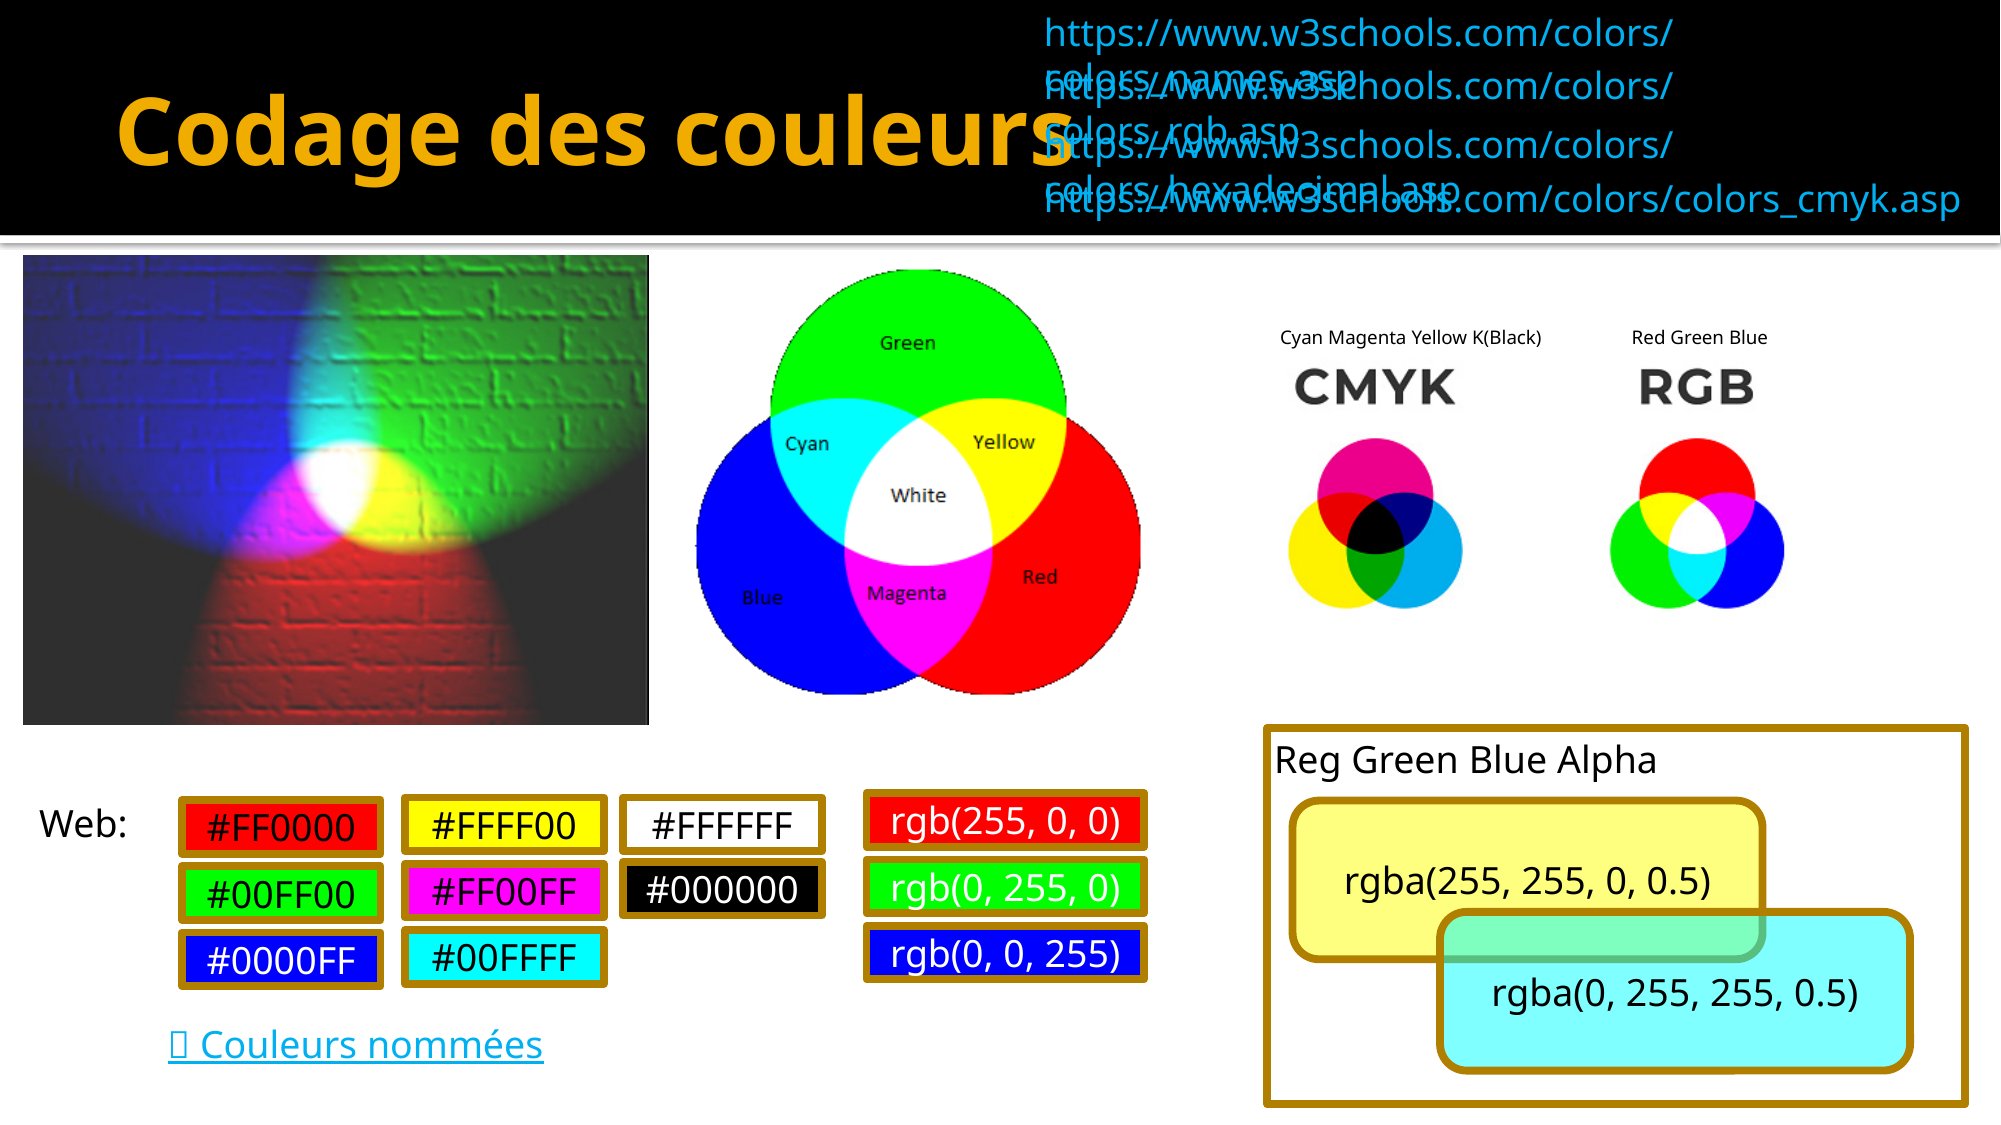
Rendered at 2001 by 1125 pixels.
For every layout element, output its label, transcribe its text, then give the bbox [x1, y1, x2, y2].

text_box #0000FF [178, 929, 384, 990]
text_box Reg Green Blue Alpha [1259, 731, 1674, 789]
text_box #FF00FF [401, 860, 608, 921]
text_box  Couleurs nommées [153, 1013, 559, 1073]
text_box #00FFFF [401, 926, 608, 988]
text_box #000000 [619, 858, 826, 919]
text_box rgba(255, 255, 0, 0.5) [1288, 796, 1767, 964]
text_box https://www.w3schools.com/colors/colors_hexadecimal.asp [1029, 113, 2000, 219]
text_box #FFFF00 [401, 794, 608, 855]
text_box rgb(0, 255, 0) [863, 856, 1148, 917]
text_box https://www.w3schools.com/colors/colors_rgb.asp [1029, 54, 1860, 113]
text_box rgb(0, 0, 255) [863, 922, 1148, 983]
text_box https://www.w3schools.com/colors/colors_cmyk.asp [1029, 167, 1981, 228]
text_box [1263, 724, 1969, 1108]
text_box #FFFFFF [619, 794, 826, 855]
picture [682, 255, 1160, 726]
text_box rgba(0, 255, 255, 0.5) [1436, 907, 1915, 1075]
text_box rgb(255, 0, 0) [863, 789, 1148, 851]
text_box Web: [24, 793, 153, 853]
picture [1225, 255, 1848, 722]
text_box #00FF00 [178, 862, 384, 924]
title Codage des couleurs [99, 25, 1900, 231]
text_box #FF0000 [178, 796, 384, 858]
picture [23, 255, 649, 725]
text_box https://www.w3schools.com/colors/colors_names.asp [1029, 1, 1912, 107]
